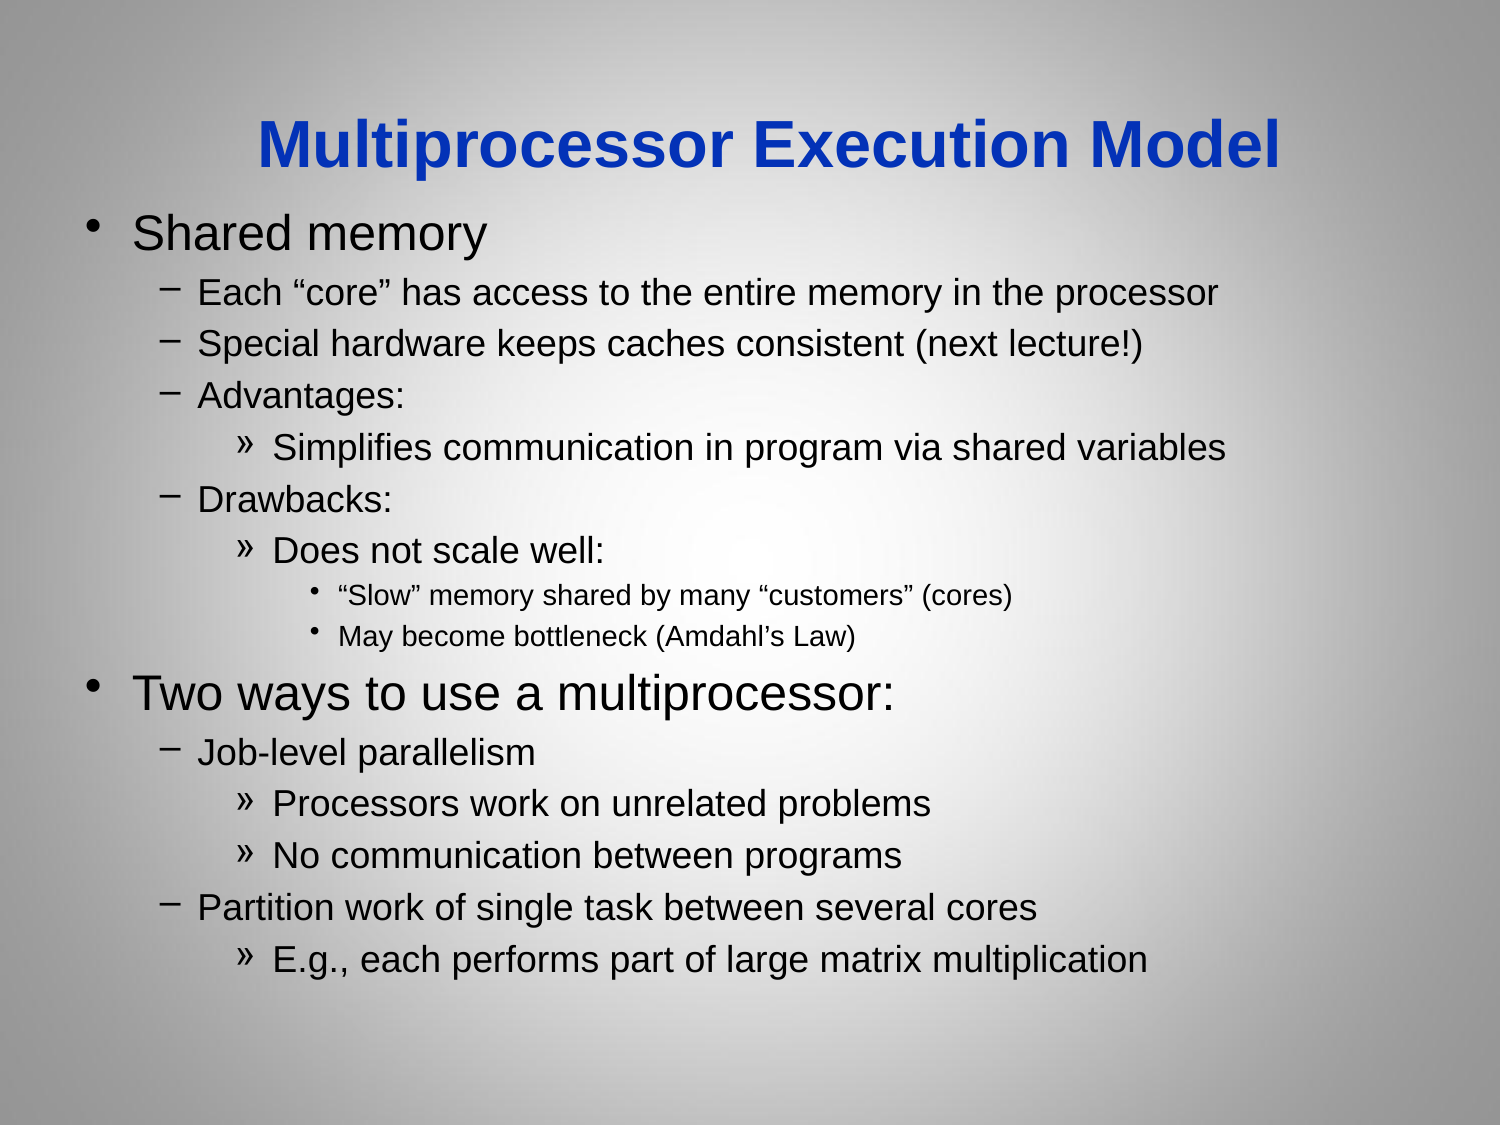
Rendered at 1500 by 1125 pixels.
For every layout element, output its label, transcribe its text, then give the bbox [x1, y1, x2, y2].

title Multiprocessor Execution Model [112, 54, 1428, 200]
list Shared memory Each “core” has access to the entire memory in the processor Special hardware keeps caches consistent (next lecture!) Advantages: Simplifies communication in program via shared variables Drawbacks: Does not scale well: “Slow” memory shared by many “customers” (cores) May become bottleneck (Amdahl’s Law) Two ways to use a multiprocessor: Job-level parallelism Processors work on unrelated problems No communication between programs Partition work of single task between several cores E.g., each performs part of large matrix multiplication [69, 200, 1428, 1075]
picture [0, 0, 1500, 1125]
